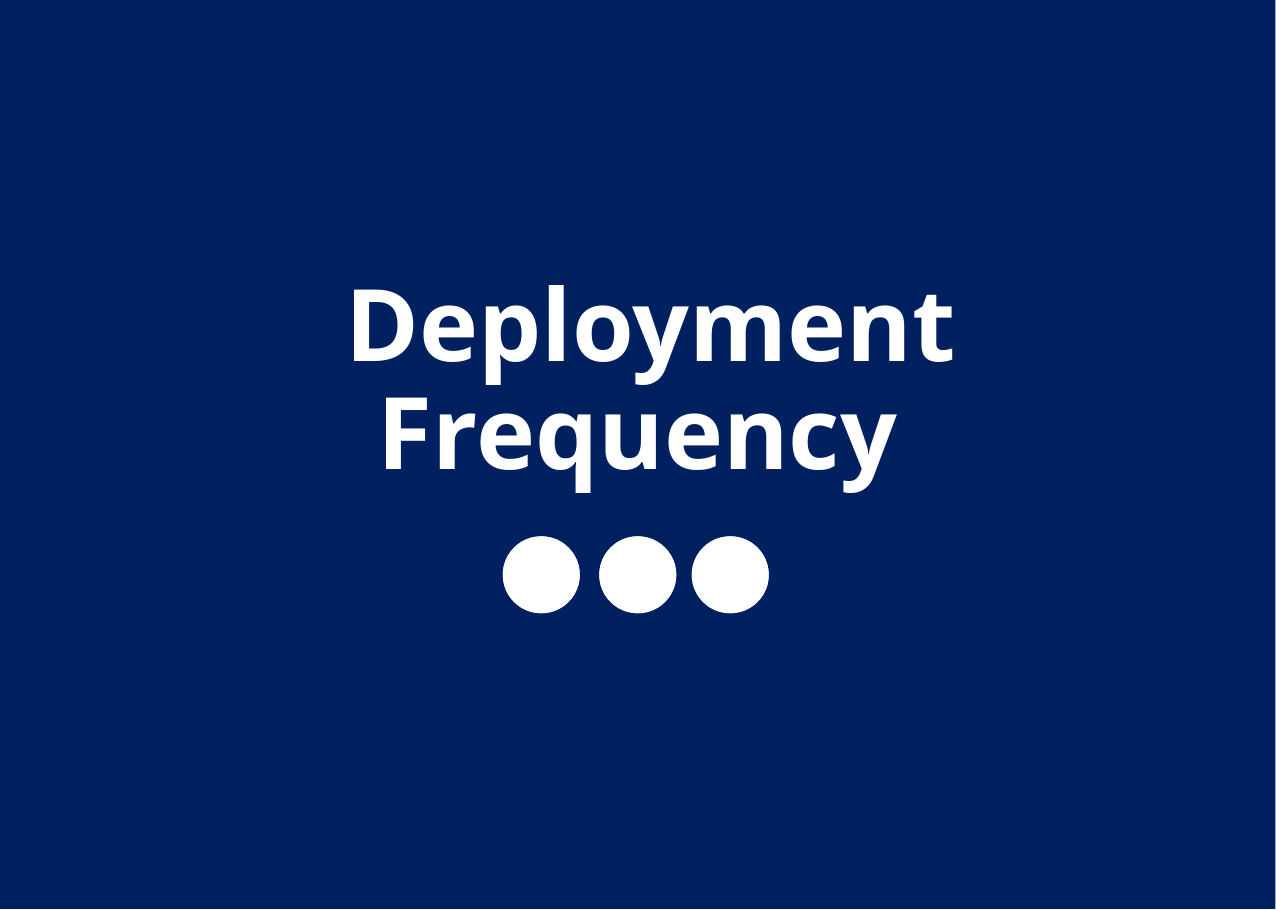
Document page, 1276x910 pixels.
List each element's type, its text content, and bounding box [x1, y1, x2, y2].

title Deployment Frequency [117, 253, 1158, 513]
